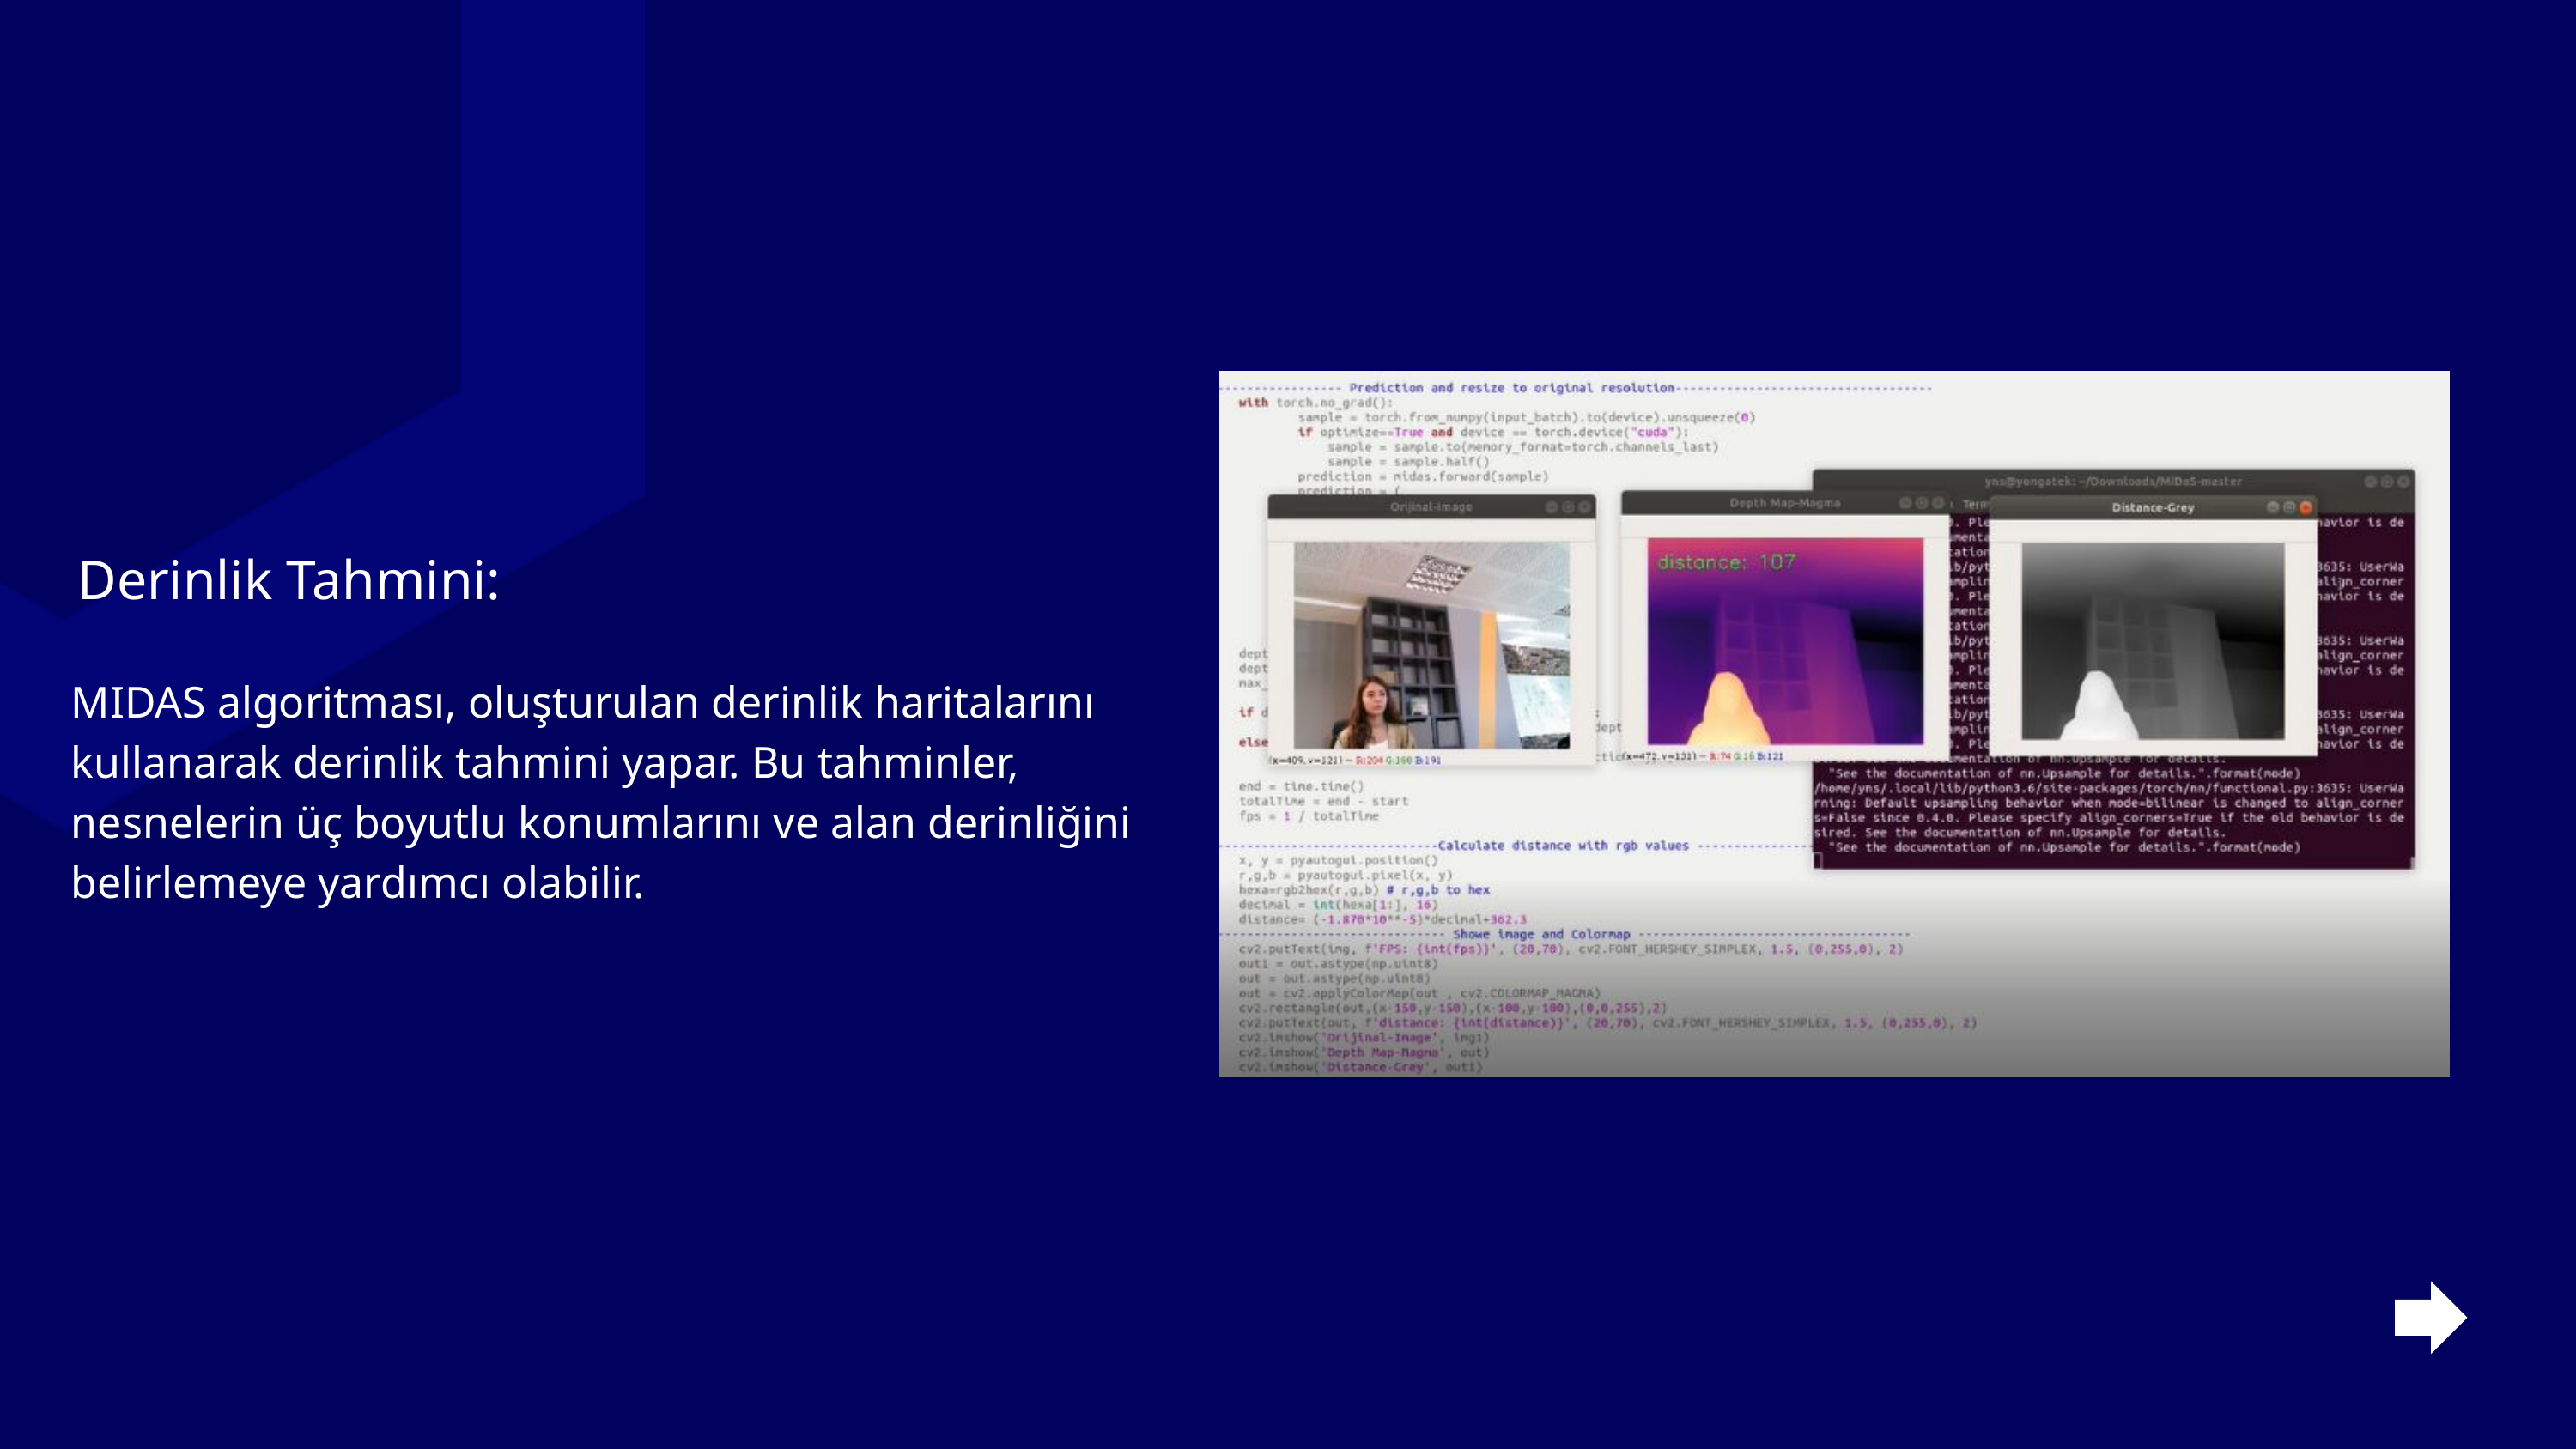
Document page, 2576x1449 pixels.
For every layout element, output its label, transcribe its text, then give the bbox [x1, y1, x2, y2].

picture [0, 0, 645, 833]
text_box MIDAS algoritması, oluşturulan derinlik haritalarını kullanarak derinlik tahmini yapar. Bu tahminler, nesnelerin üç boyutlu konumlarını ve alan derinliğini belirlemeye yardımcı olabilir. [70, 666, 1142, 907]
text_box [2394, 1281, 2468, 1355]
picture [1218, 371, 2450, 1077]
